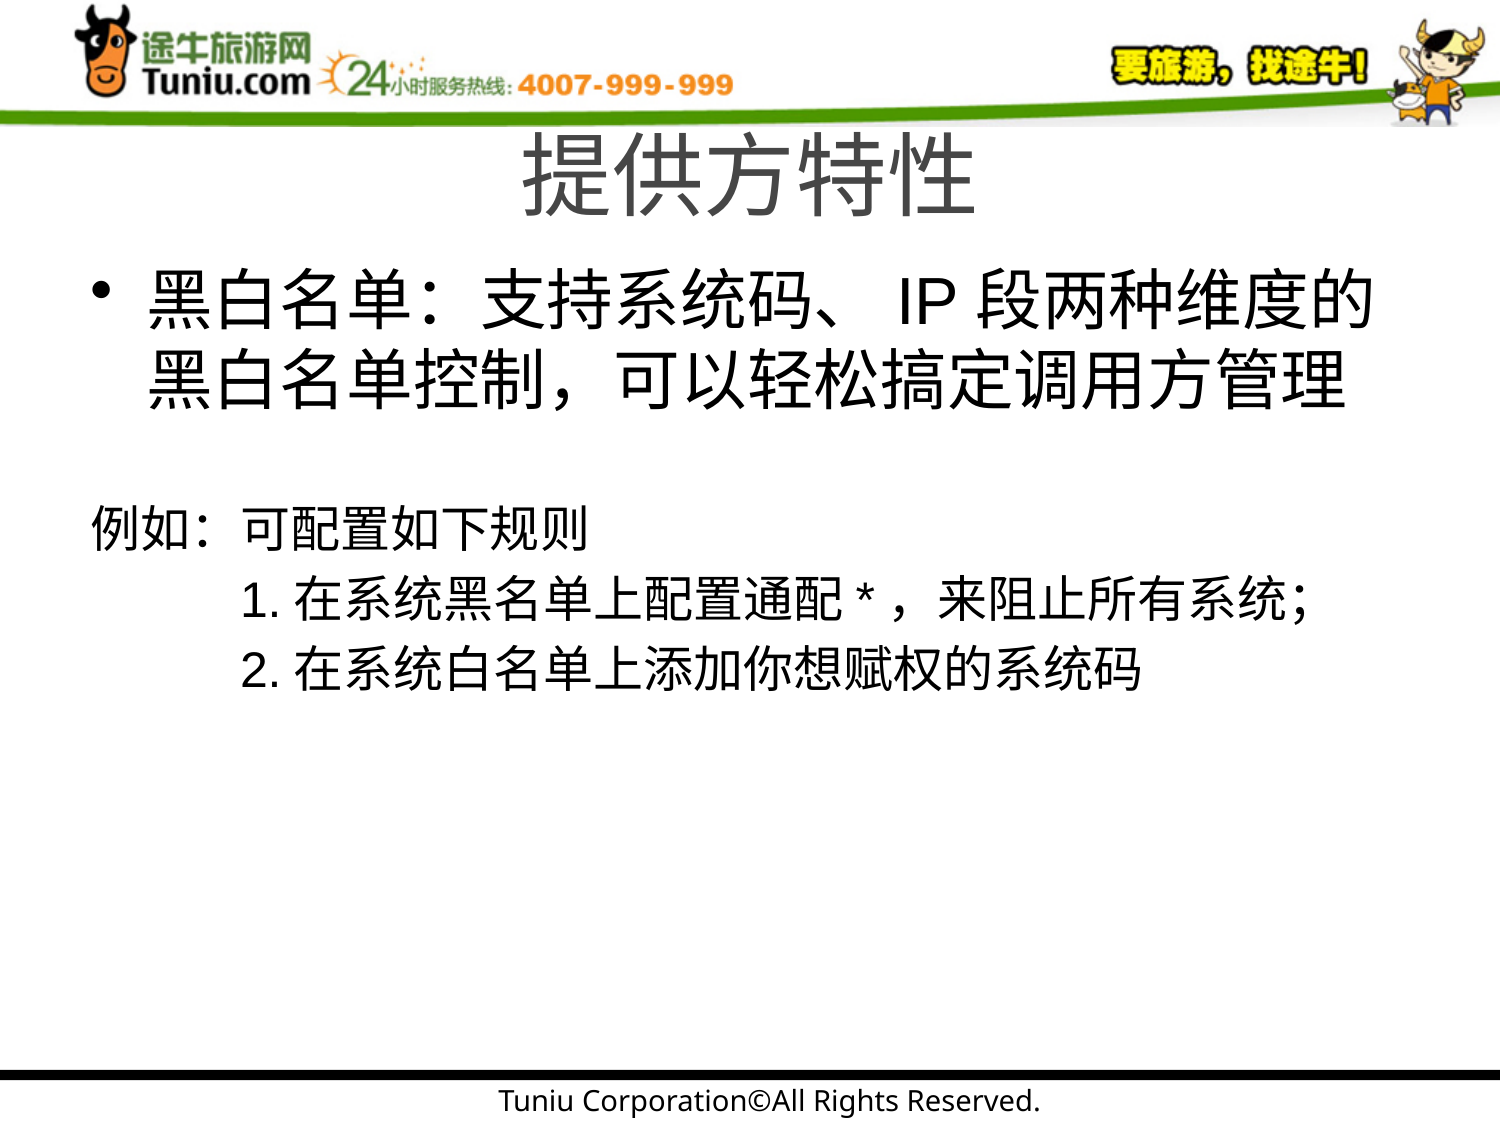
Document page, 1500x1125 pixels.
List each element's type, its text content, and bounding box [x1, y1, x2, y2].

title 提供方特性 [75, 112, 1425, 233]
list 黑白名单：支持系统码、IP段两种维度的黑白名单控制，可以轻松搞定调用方管理 例如：可配置如下规则 1.在系统黑名单上配置通配*，来阻止所有系统； 2.在系统白名单上添加你想赋权的系统码 [75, 249, 1425, 993]
picture [0, 0, 1500, 127]
